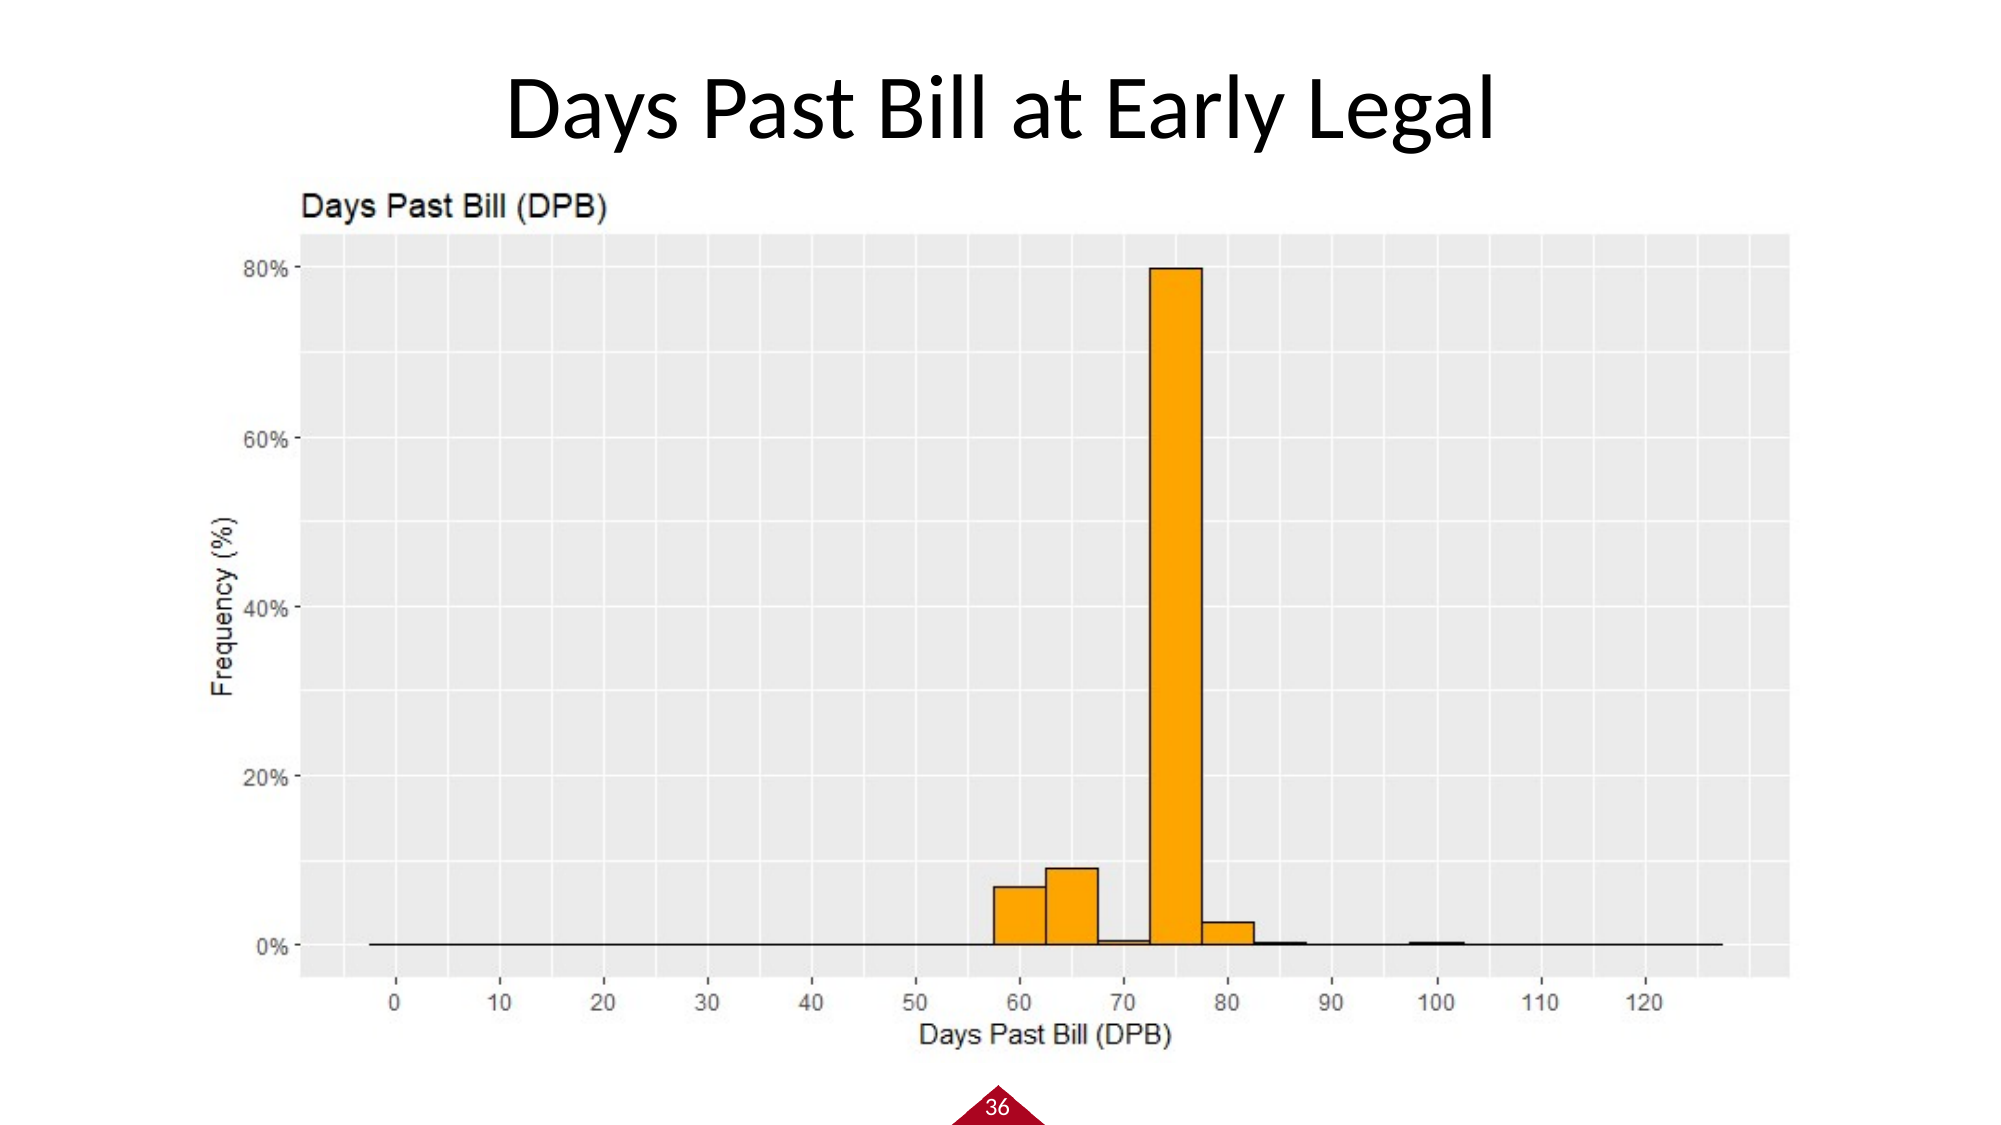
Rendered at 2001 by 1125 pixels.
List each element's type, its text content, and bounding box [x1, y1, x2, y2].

picture [195, 177, 1805, 1064]
slide_number 36 [953, 1075, 1042, 1125]
text_box Days Past Bill at Early Legal [15, 0, 1989, 218]
picture [1042, 1085, 1046, 1125]
